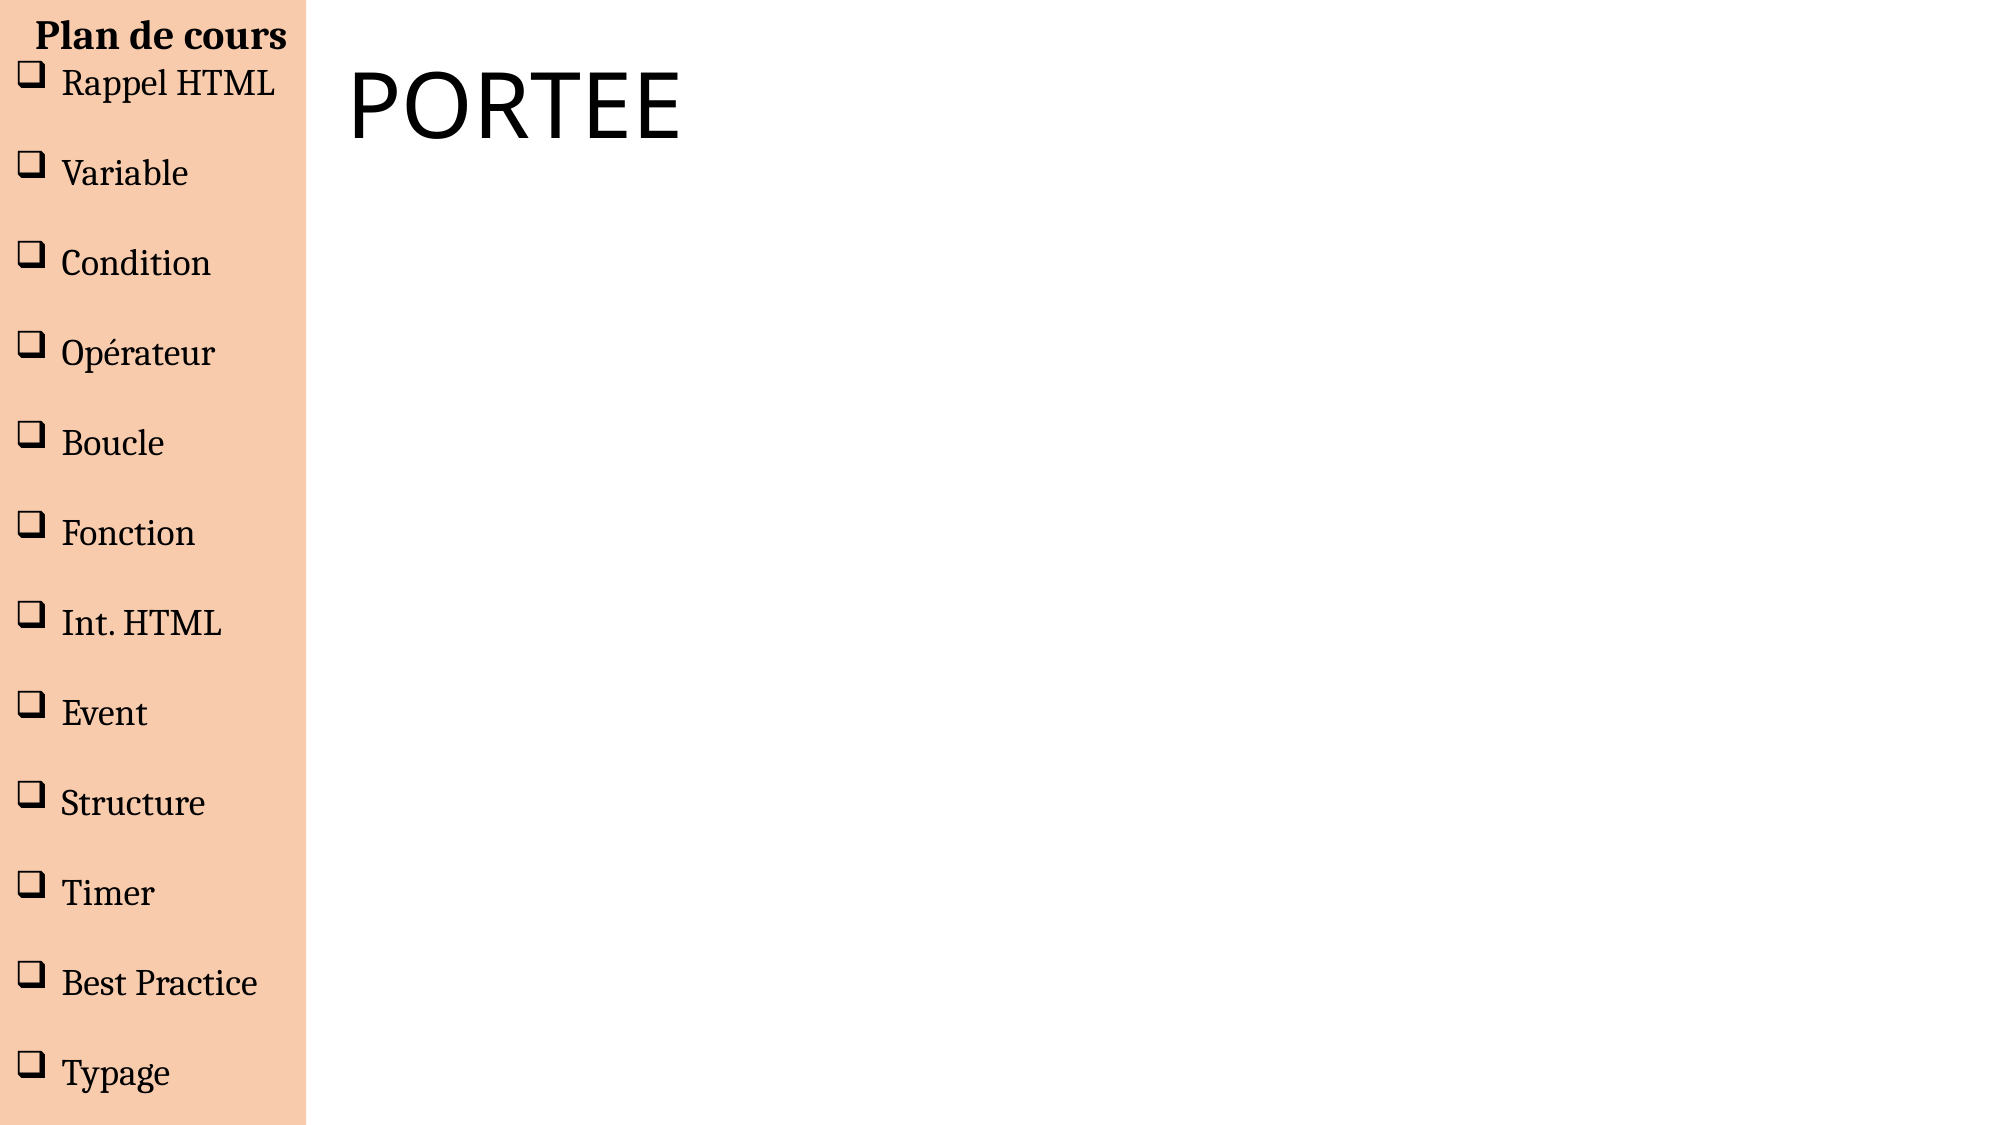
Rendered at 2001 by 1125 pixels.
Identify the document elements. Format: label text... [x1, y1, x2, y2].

title PORTEE [331, 51, 1863, 269]
